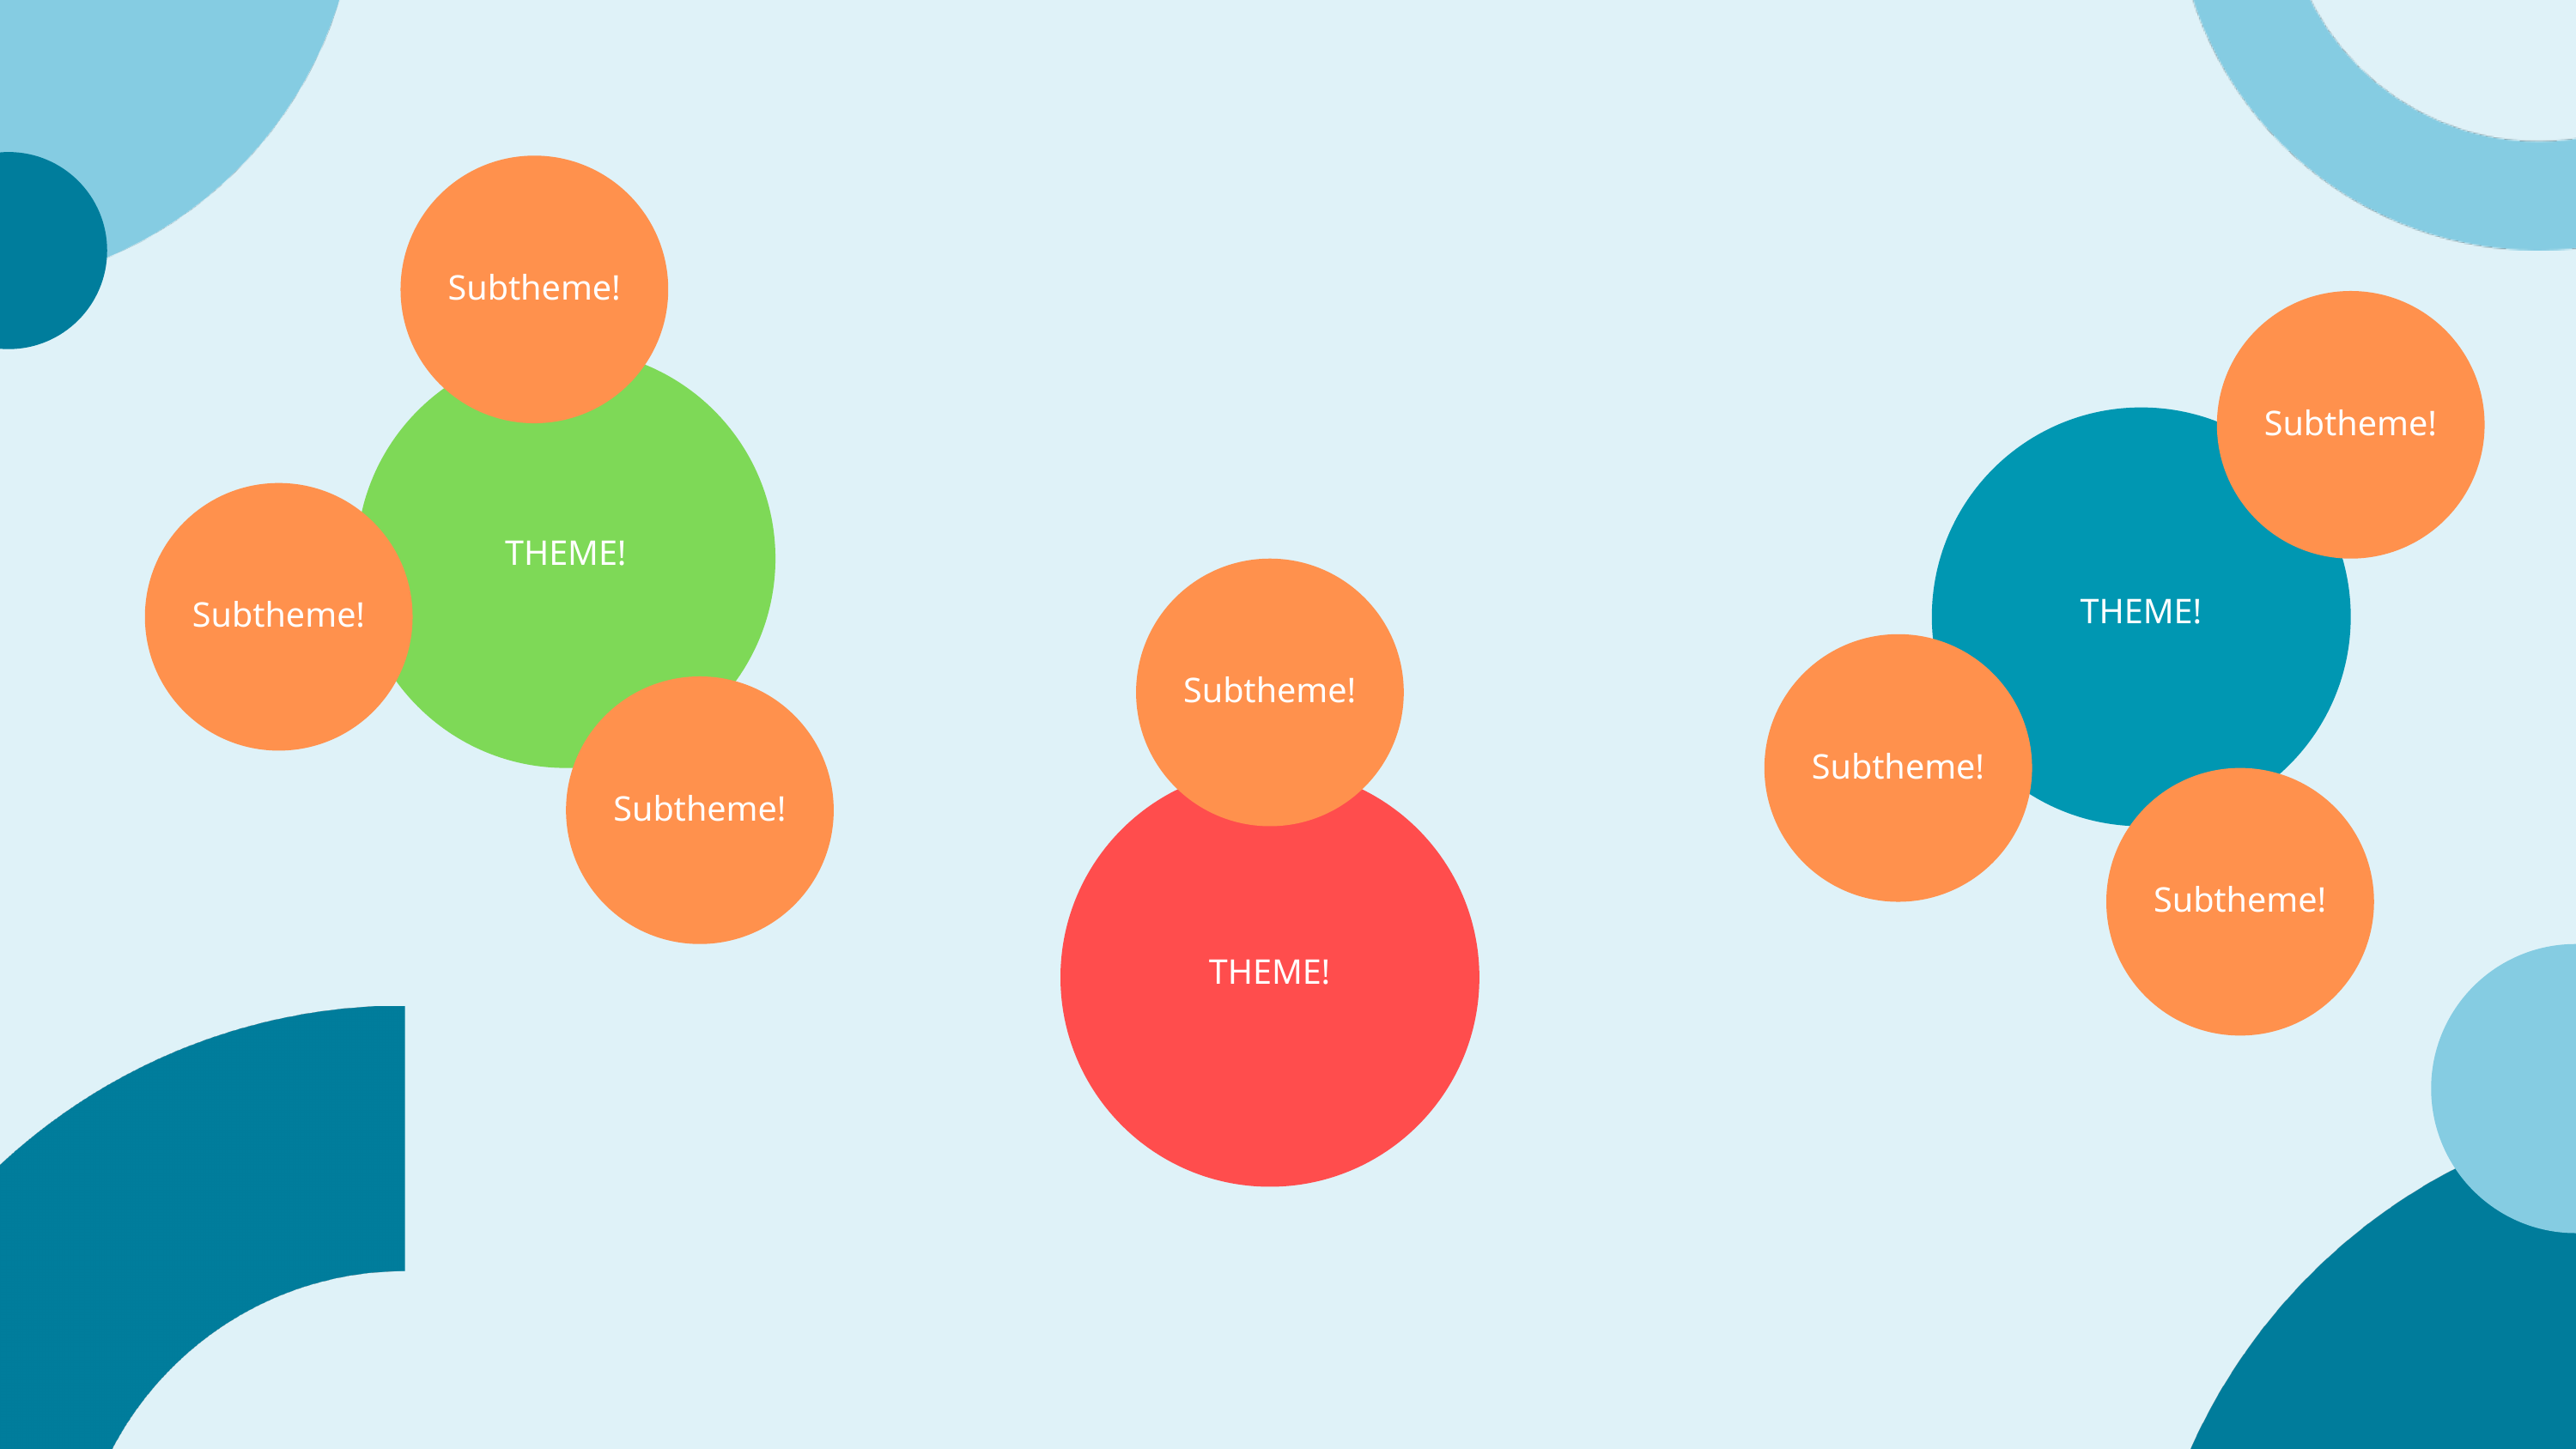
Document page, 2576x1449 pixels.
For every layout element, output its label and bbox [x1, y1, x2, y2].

text_box [1931, 407, 2351, 827]
text_box [400, 155, 669, 424]
text_box [355, 349, 776, 768]
text_box [0, 0, 357, 290]
text_box [2216, 290, 2485, 559]
text_box [565, 676, 835, 944]
text_box [2175, 0, 2576, 251]
text_box [0, 151, 107, 349]
text_box [2141, 1104, 2576, 1449]
text_box [1135, 558, 1405, 827]
text_box [2431, 943, 2576, 1234]
text_box [1764, 634, 2032, 902]
text_box [1060, 767, 1480, 1187]
text_box [0, 1006, 405, 1449]
text_box [2105, 767, 2374, 1036]
text_box [144, 482, 413, 751]
